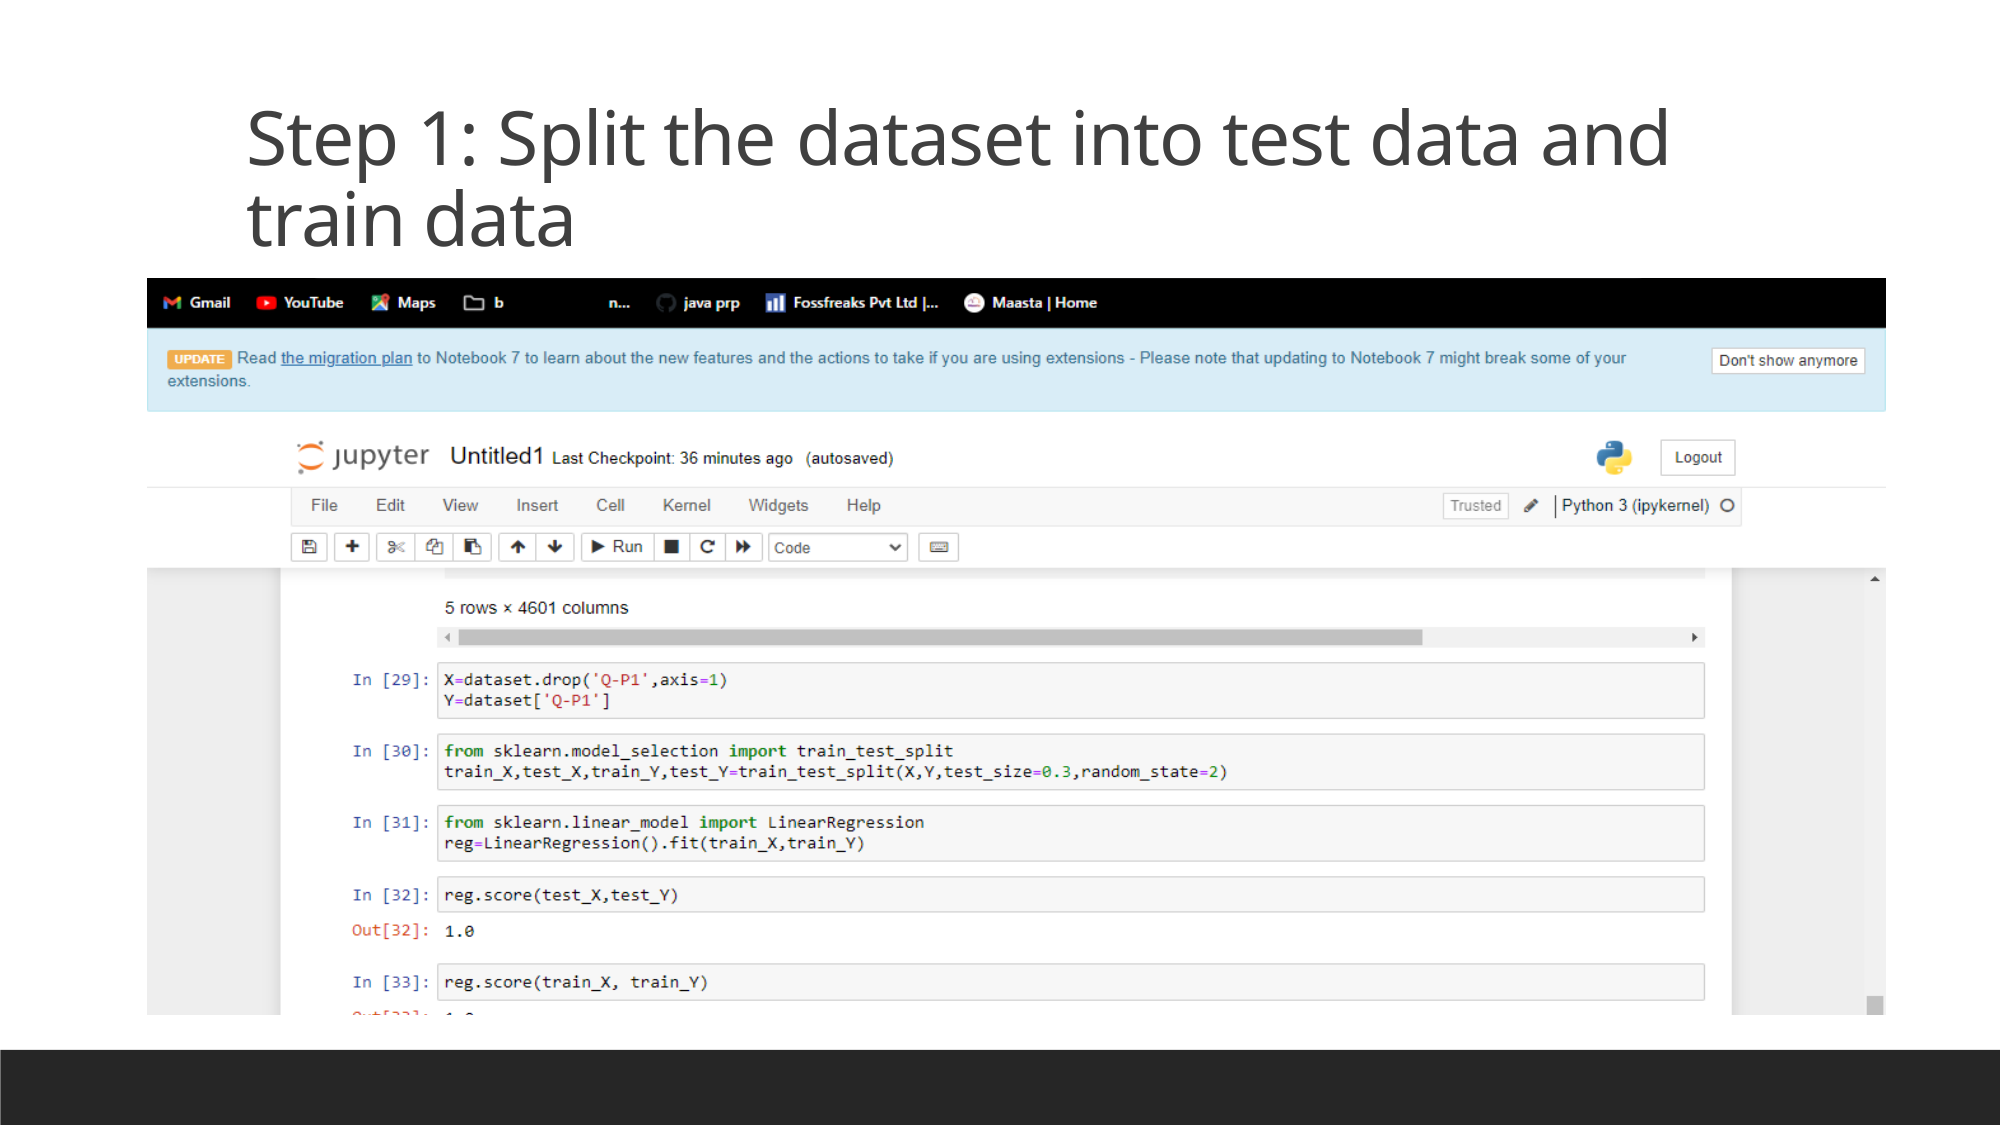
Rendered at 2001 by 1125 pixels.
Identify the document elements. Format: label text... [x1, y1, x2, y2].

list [146, 278, 1887, 1016]
title Step 1: Split the dataset into test data and train data [231, 16, 1825, 271]
